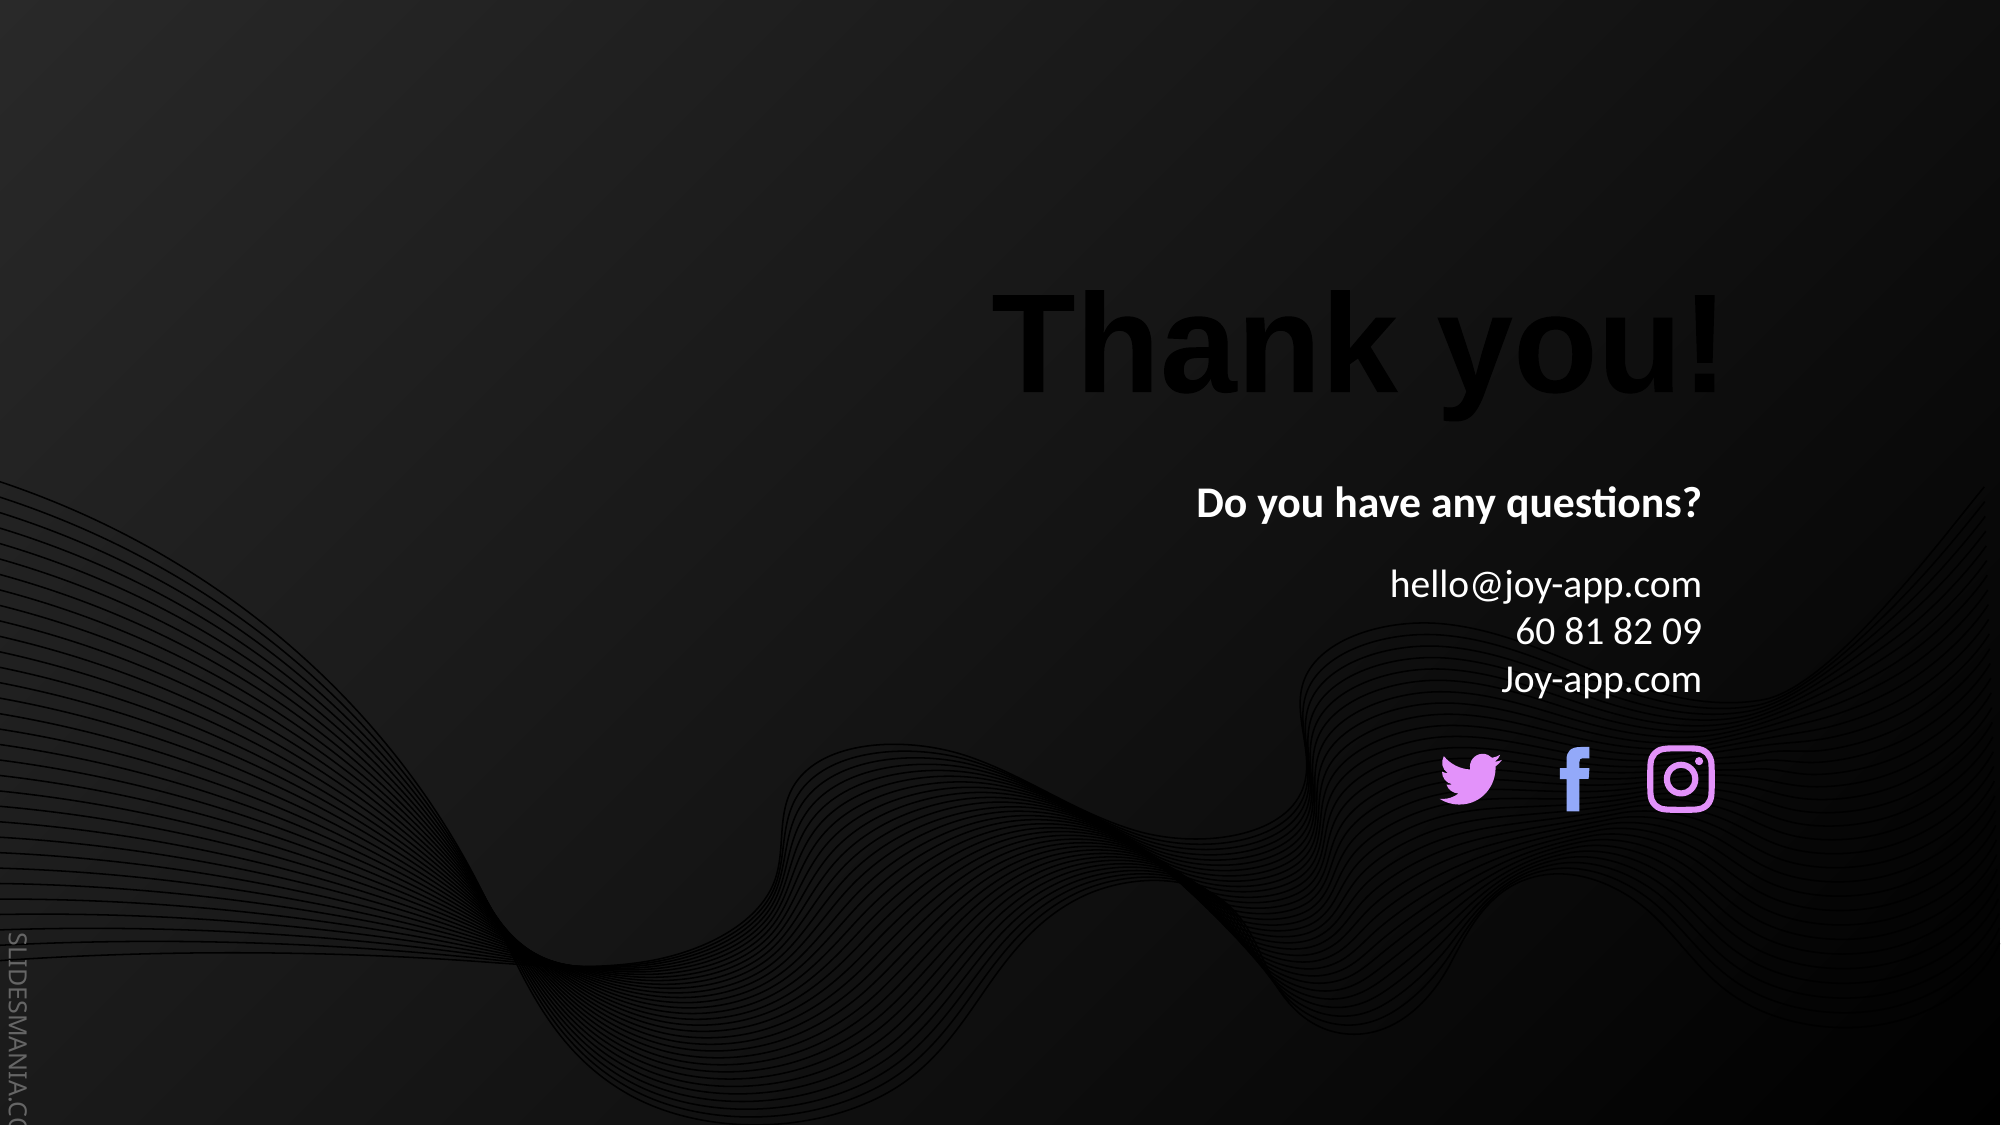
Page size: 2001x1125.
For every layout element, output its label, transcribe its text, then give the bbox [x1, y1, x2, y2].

text_box [1439, 758, 1503, 805]
subtitle Do you have any questions? [1043, 445, 1723, 537]
text_box [1559, 758, 1590, 812]
list hello@joy-app.com 60 81 82 09 Joy-app.com [806, 537, 1723, 758]
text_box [1646, 745, 1715, 814]
